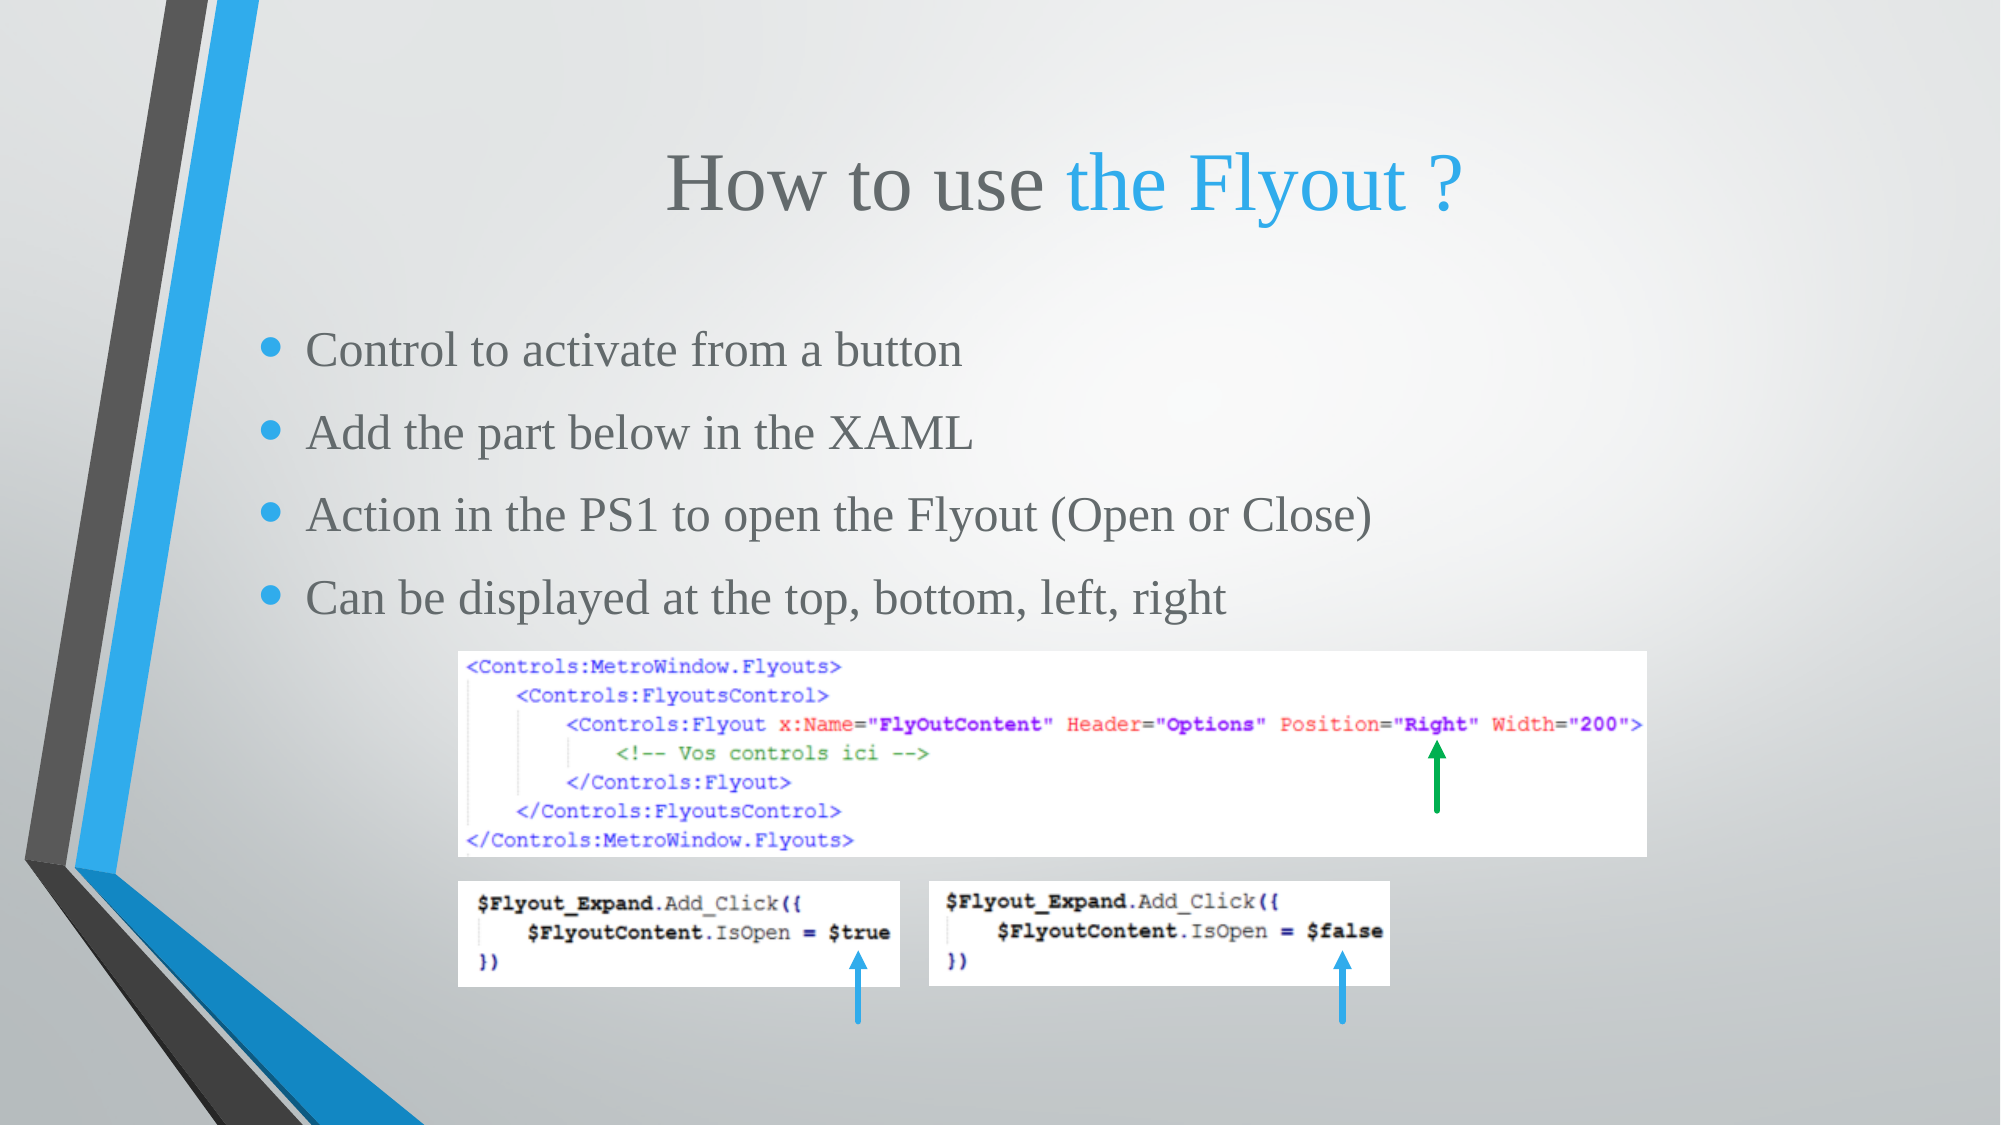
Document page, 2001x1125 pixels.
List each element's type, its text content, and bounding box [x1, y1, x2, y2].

title How to use the Flyout ? [243, 112, 1887, 242]
picture [458, 881, 900, 987]
picture [928, 880, 1391, 987]
picture [458, 651, 1647, 857]
list Control to activate from a button Add the part below in the XAML Action in the PS1 to open the Flyout (Open or Close) Can be displayed at the top, bottom, left, right [243, 303, 1887, 638]
